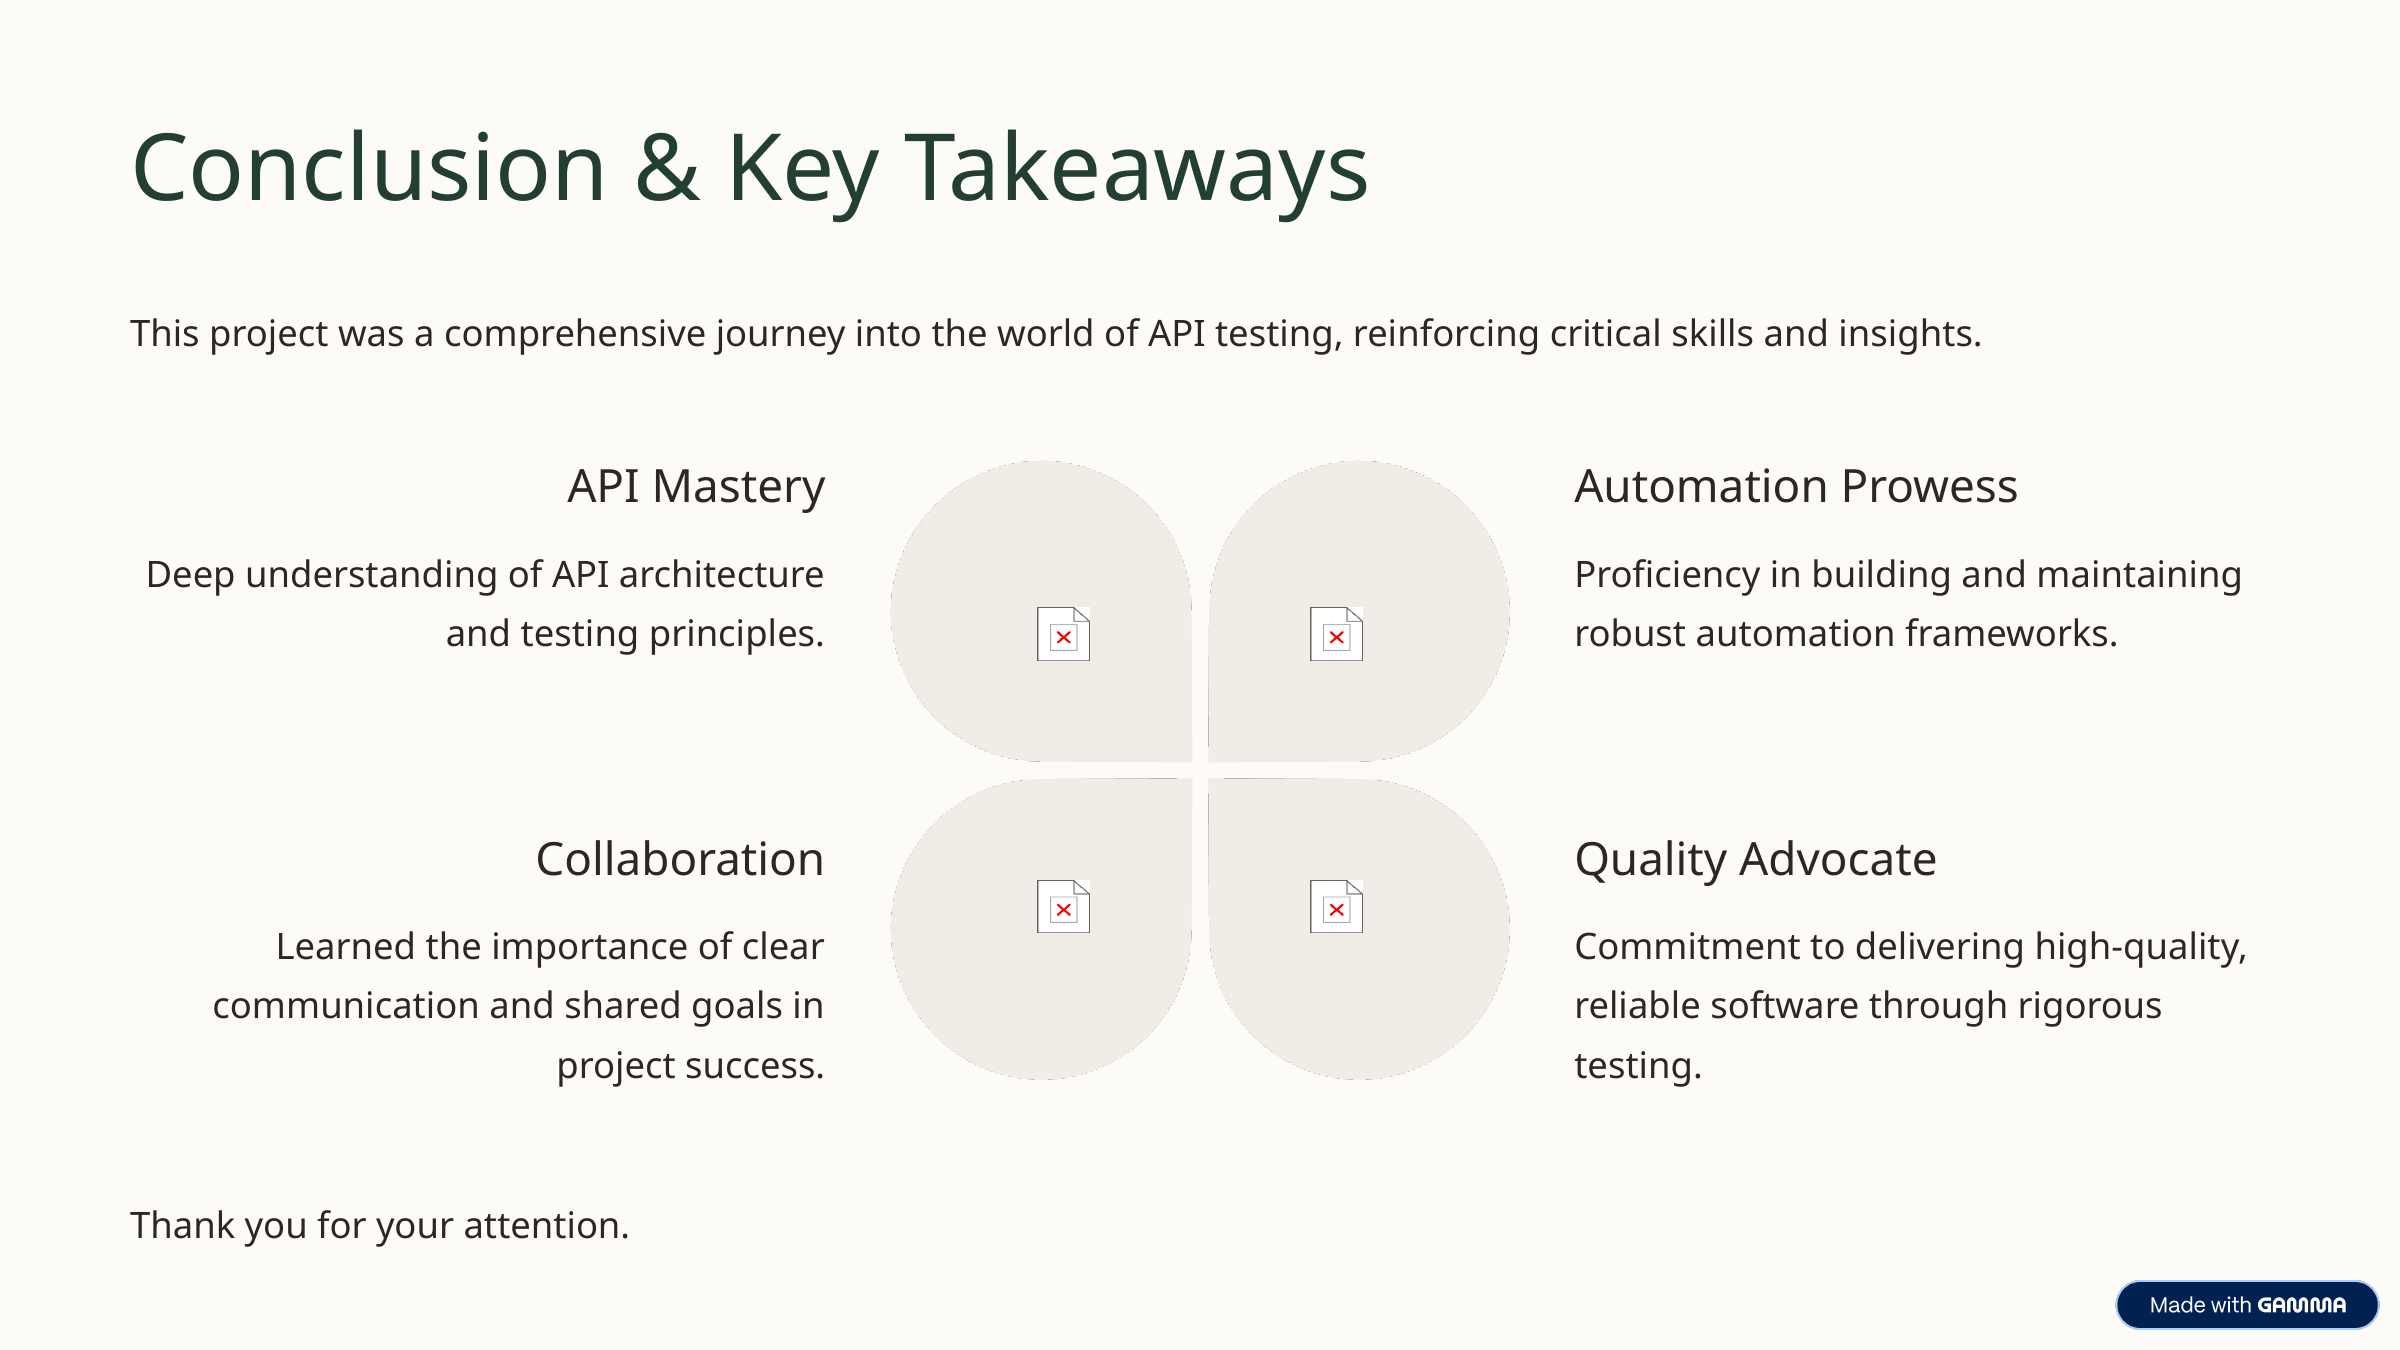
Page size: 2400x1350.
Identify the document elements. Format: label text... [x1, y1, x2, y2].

picture [825, 395, 1575, 1145]
text_box Collaboration [360, 827, 825, 886]
text_box Proficiency in building and maintaining robust automation frameworks. [1575, 534, 2270, 654]
text_box Learned the importance of clear communication and shared goals in project success. [130, 907, 825, 1087]
picture [2106, 1271, 2389, 1339]
text_box Conclusion & Key Takeaways [130, 103, 1344, 221]
text_box Automation Prowess [1575, 454, 2040, 513]
text_box Quality Advocate [1575, 827, 2040, 886]
text_box Deep understanding of API architecture and testing principles. [130, 534, 825, 654]
text_box Commitment to delivering high-quality, reliable software through rigorous testing. [1575, 907, 2270, 1087]
text_box This project was a comprehensive journey into the world of API testing, reinforcing critical skills and insights. [130, 294, 2270, 354]
text_box API Mastery [360, 454, 825, 513]
text_box Thank you for your attention. [130, 1186, 2270, 1247]
